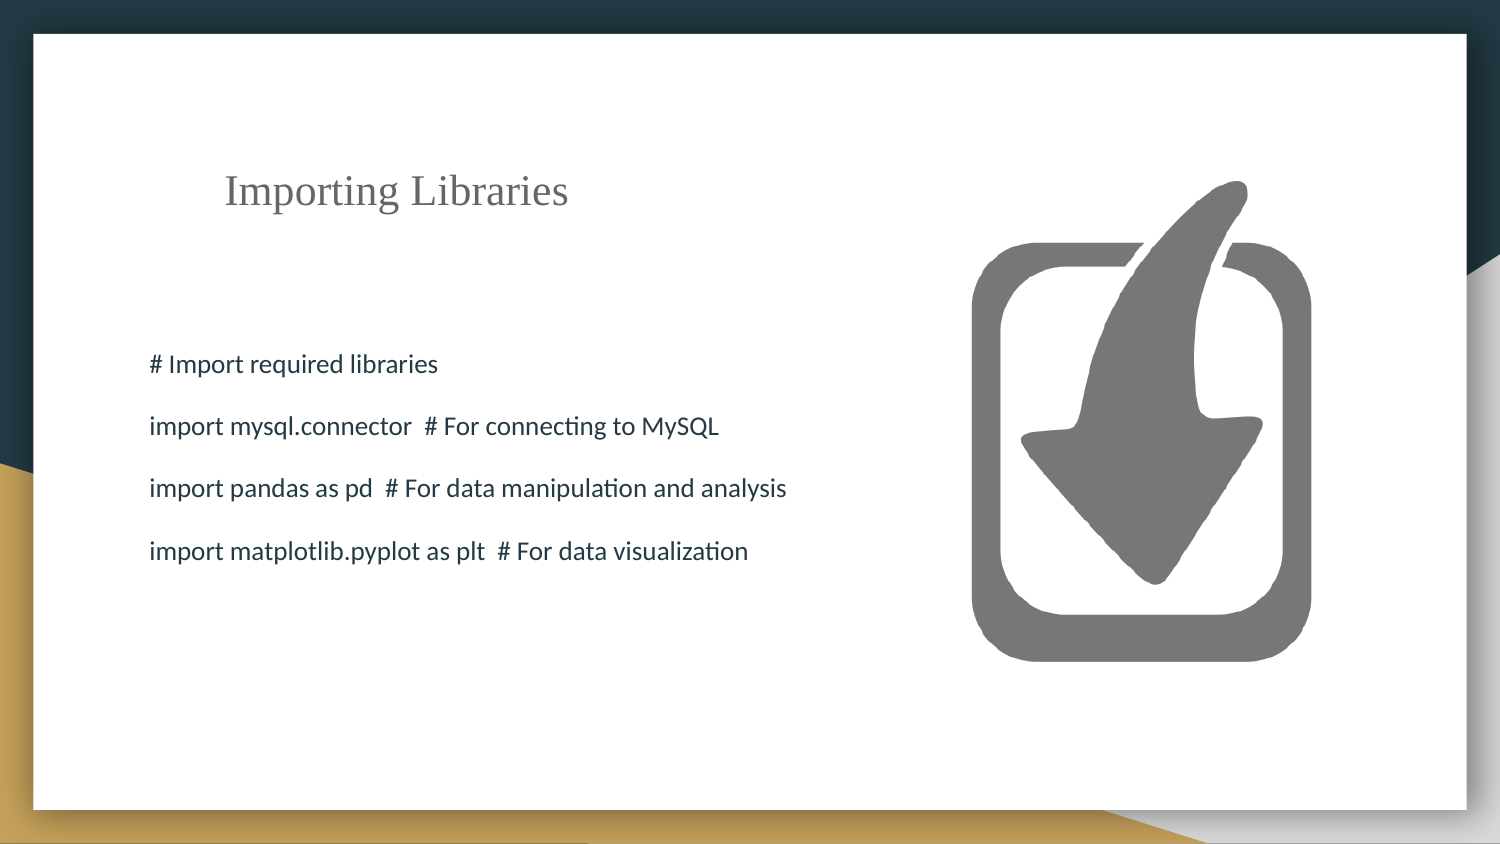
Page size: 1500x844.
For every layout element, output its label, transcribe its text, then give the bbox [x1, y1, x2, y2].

list # Import required libraries import mysql.connector # For connecting to MySQL import pandas as pd # For data manipulation and analysis import matplotlib.pyplot as plt # For data visualization [134, 326, 1366, 729]
picture [860, 140, 1424, 704]
title Importing Libraries [134, 138, 1366, 296]
